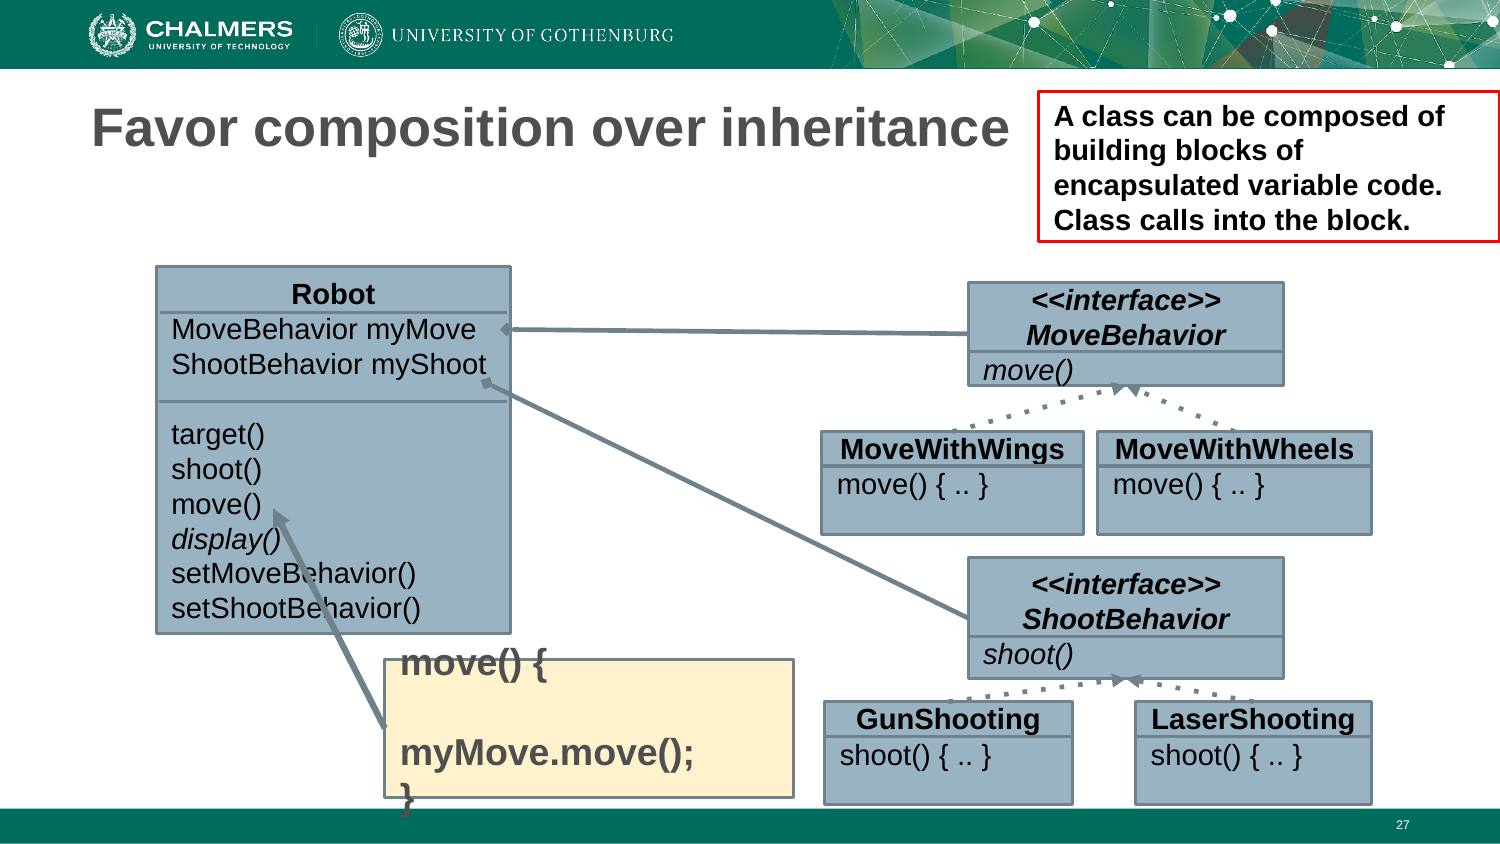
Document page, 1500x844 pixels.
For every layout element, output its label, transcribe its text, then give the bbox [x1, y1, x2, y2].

text_box LaserShooting shoot() { .. } [1135, 701, 1372, 735]
text_box Robot MoveBehavior myMove ShootBehavior myShoot target() shoot() move() display() setMoveBehavior() setShootBehavior() [156, 266, 511, 634]
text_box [1125, 385, 1235, 432]
slide_number ‹#› [1074, 809, 1425, 844]
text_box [948, 678, 1124, 702]
text_box MoveWithWings move() { .. } [973, 440, 1084, 535]
picture [64, 0, 696, 85]
text_box <<interface>> ShootBehavior shoot() [968, 557, 1284, 635]
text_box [486, 382, 969, 619]
text_box GunShooting shoot() { .. } [824, 701, 1073, 740]
text_box MoveWithWheels move() { .. } [1097, 431, 1372, 468]
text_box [972, 385, 1123, 432]
text_box <<interface>> MoveBehavior move() [968, 282, 1284, 350]
text_box MoveWithWheels move() { .. } [1097, 472, 1372, 535]
text_box <<interface>> MoveBehavior move() [968, 357, 1284, 386]
text_box A class can be composed of building blocks of encapsulated variable code. Class calls into the block. [1038, 91, 1500, 242]
picture [759, 0, 1500, 68]
title Favor composition over inheritance [75, 91, 1038, 202]
text_box move() { myMove.move(); } [384, 659, 794, 798]
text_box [1125, 678, 1254, 702]
text_box <<interface>> ShootBehavior shoot() [968, 642, 1284, 679]
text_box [272, 508, 386, 729]
text_box GunShooting shoot() { .. } [824, 741, 1073, 805]
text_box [506, 329, 969, 335]
text_box LaserShooting shoot() { .. } [1135, 742, 1372, 805]
